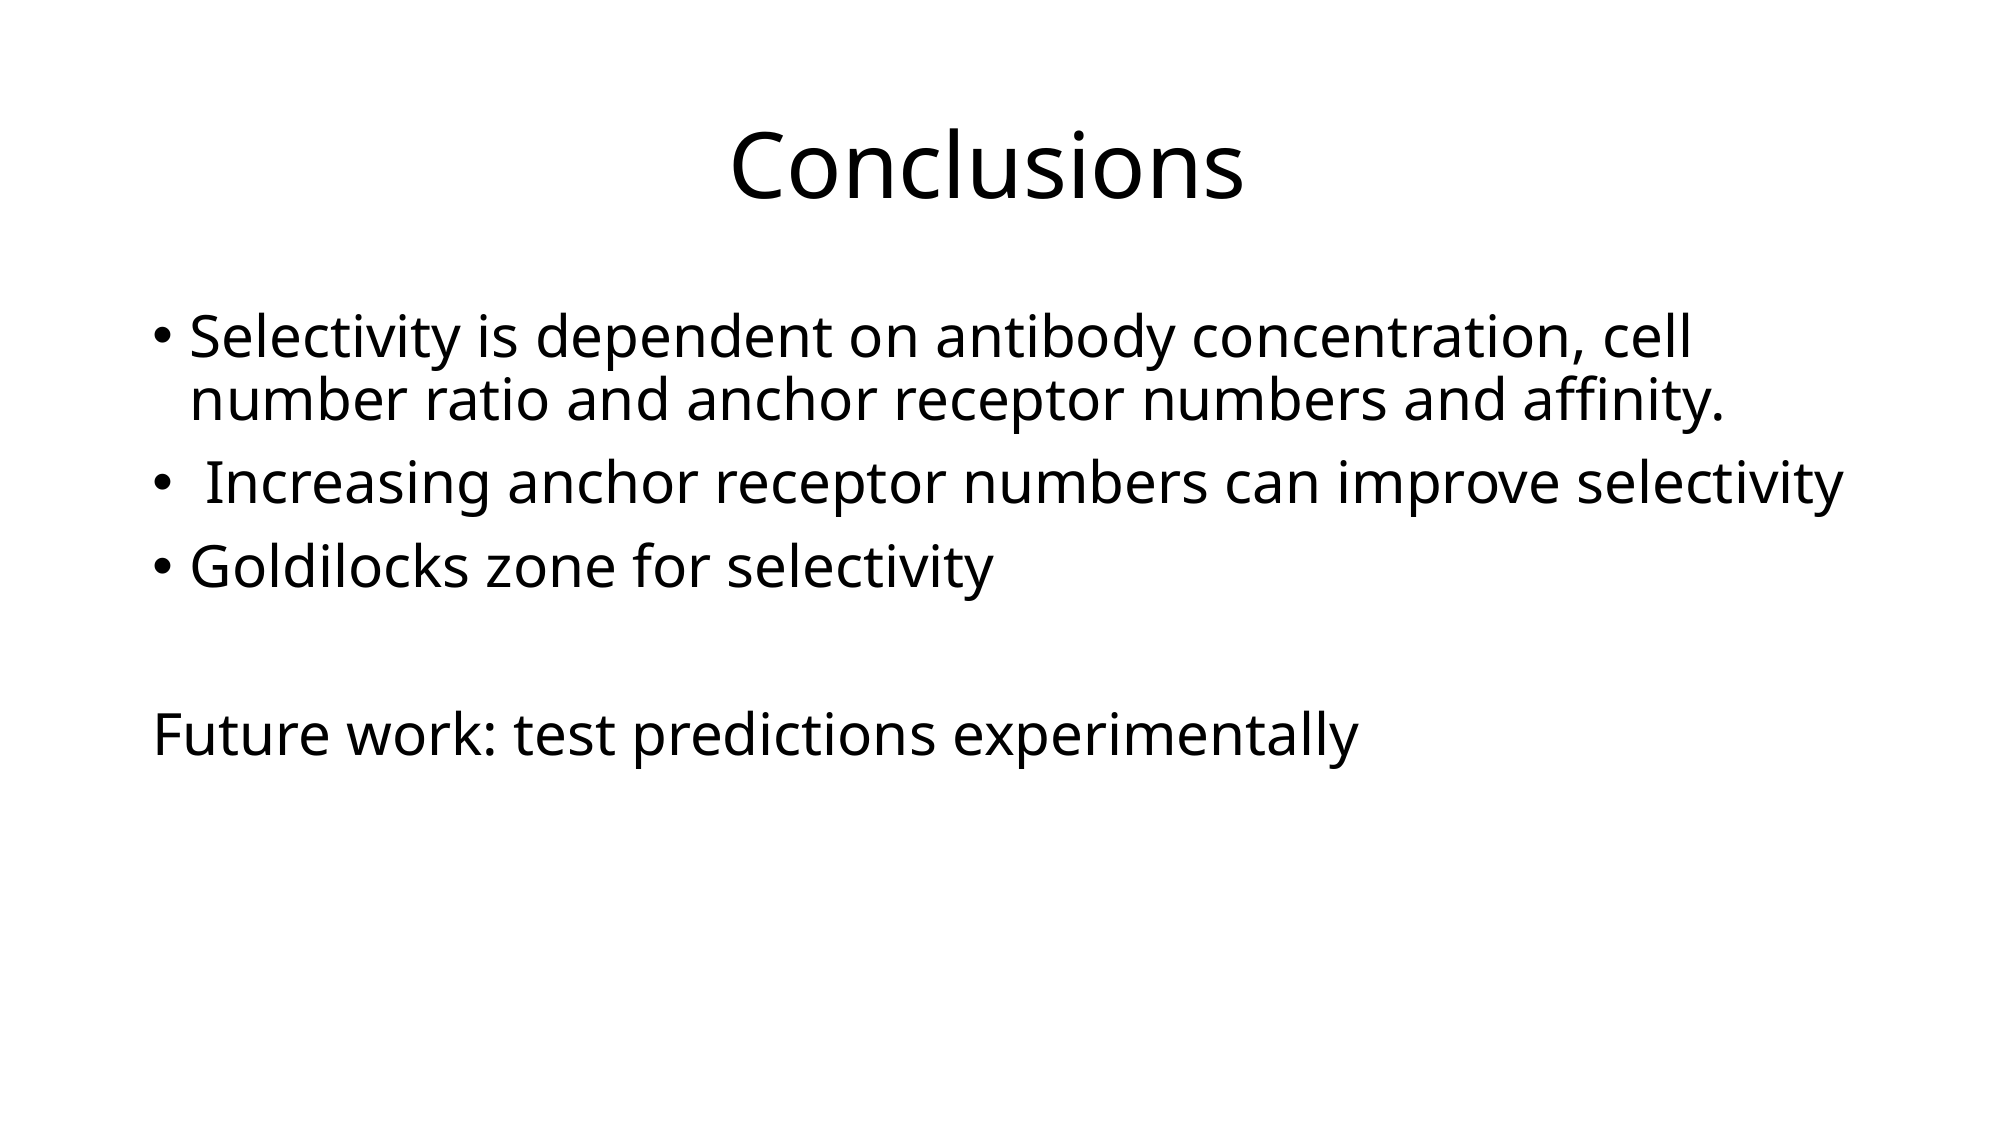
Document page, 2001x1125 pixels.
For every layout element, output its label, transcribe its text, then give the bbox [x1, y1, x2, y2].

list Selectivity is dependent on antibody concentration, cell number ratio and anchor receptor numbers and affinity. Increasing anchor receptor numbers can improve selectivity Goldilocks zone for selectivity Future work: test predictions experimentally [137, 299, 1863, 1014]
title Conclusions [137, 59, 1863, 278]
